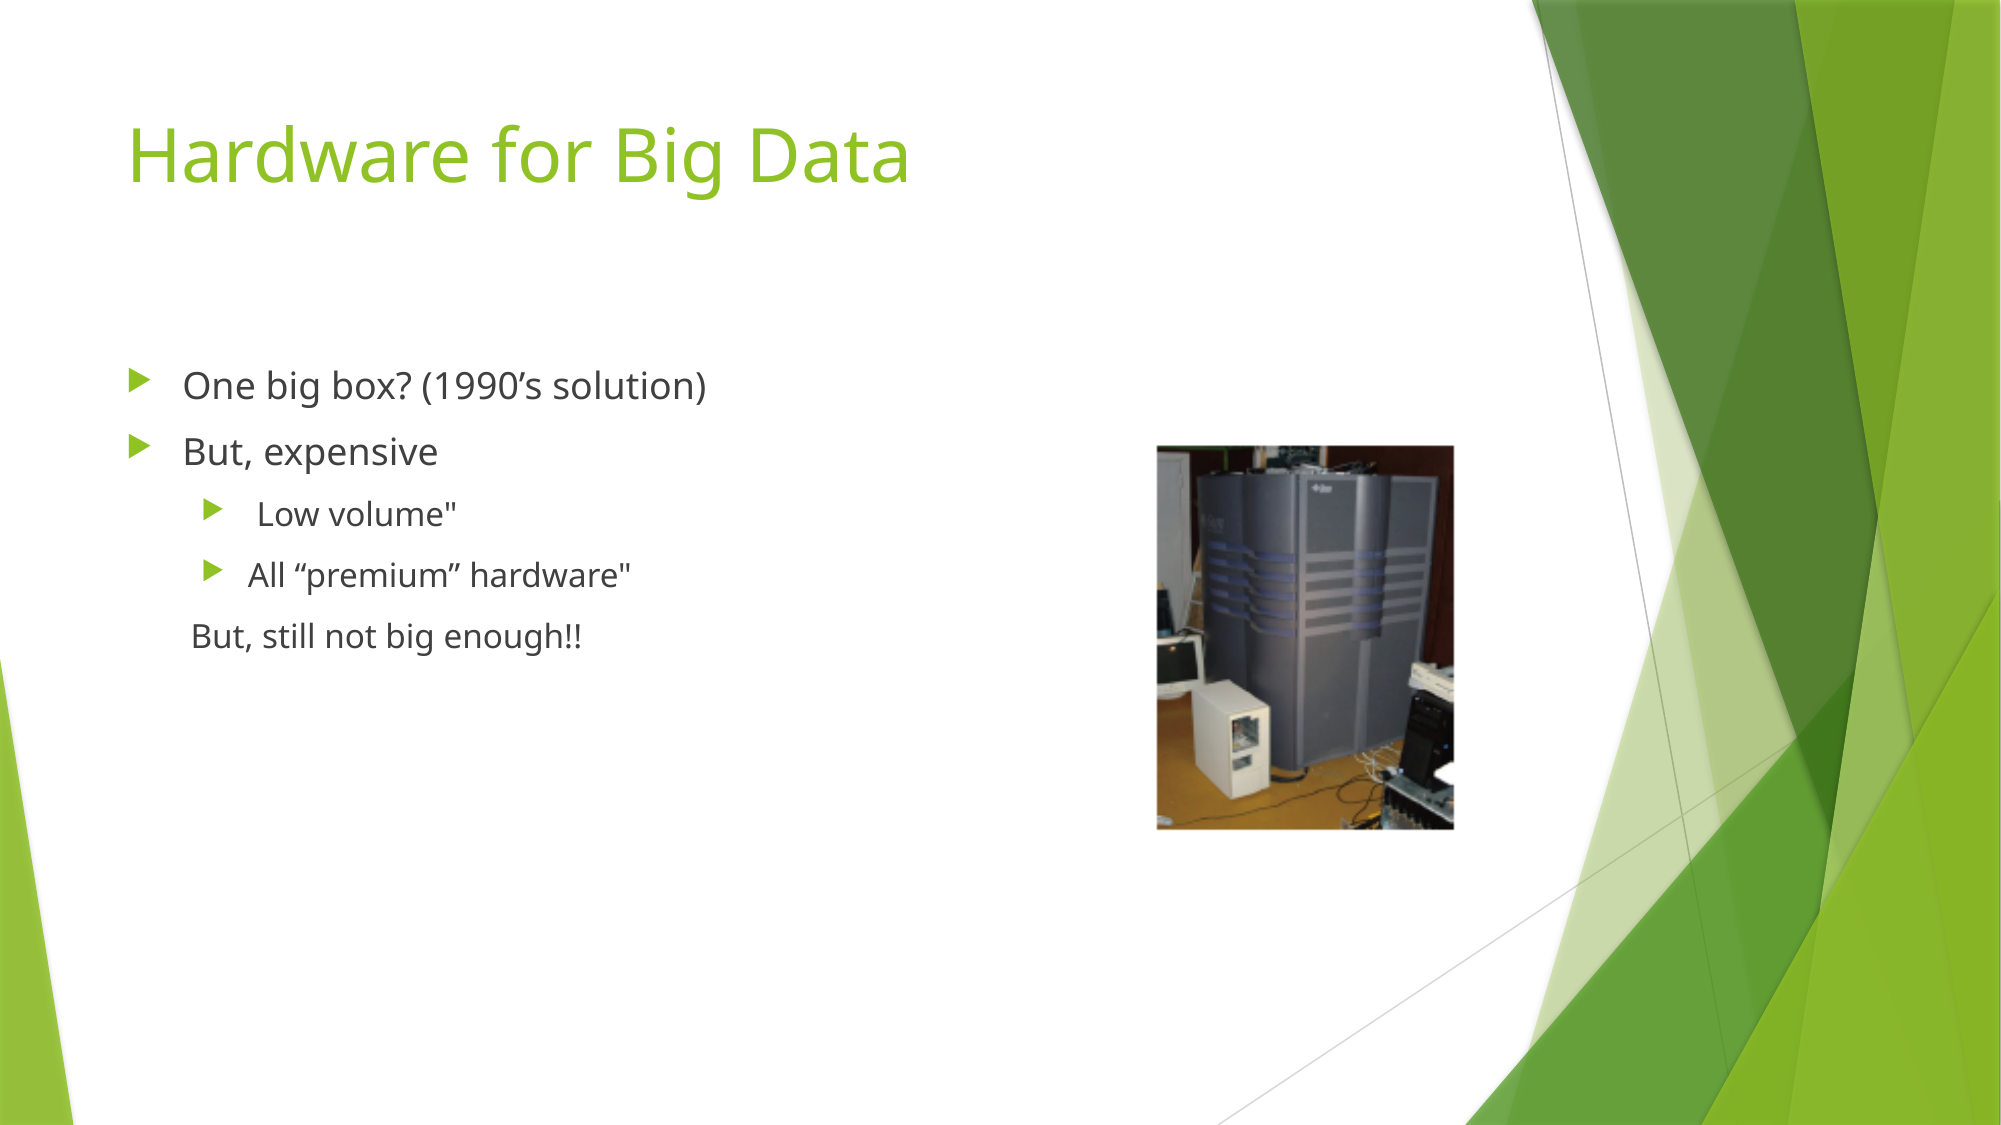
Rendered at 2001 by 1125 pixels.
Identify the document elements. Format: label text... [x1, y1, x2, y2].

title Hardware for Big Data [111, 99, 1522, 317]
list One big box? (1990’s solution) But, expensive Low volume" All “premium” hardware" But, still not big enough!! [111, 354, 1522, 992]
picture [1129, 432, 1492, 879]
